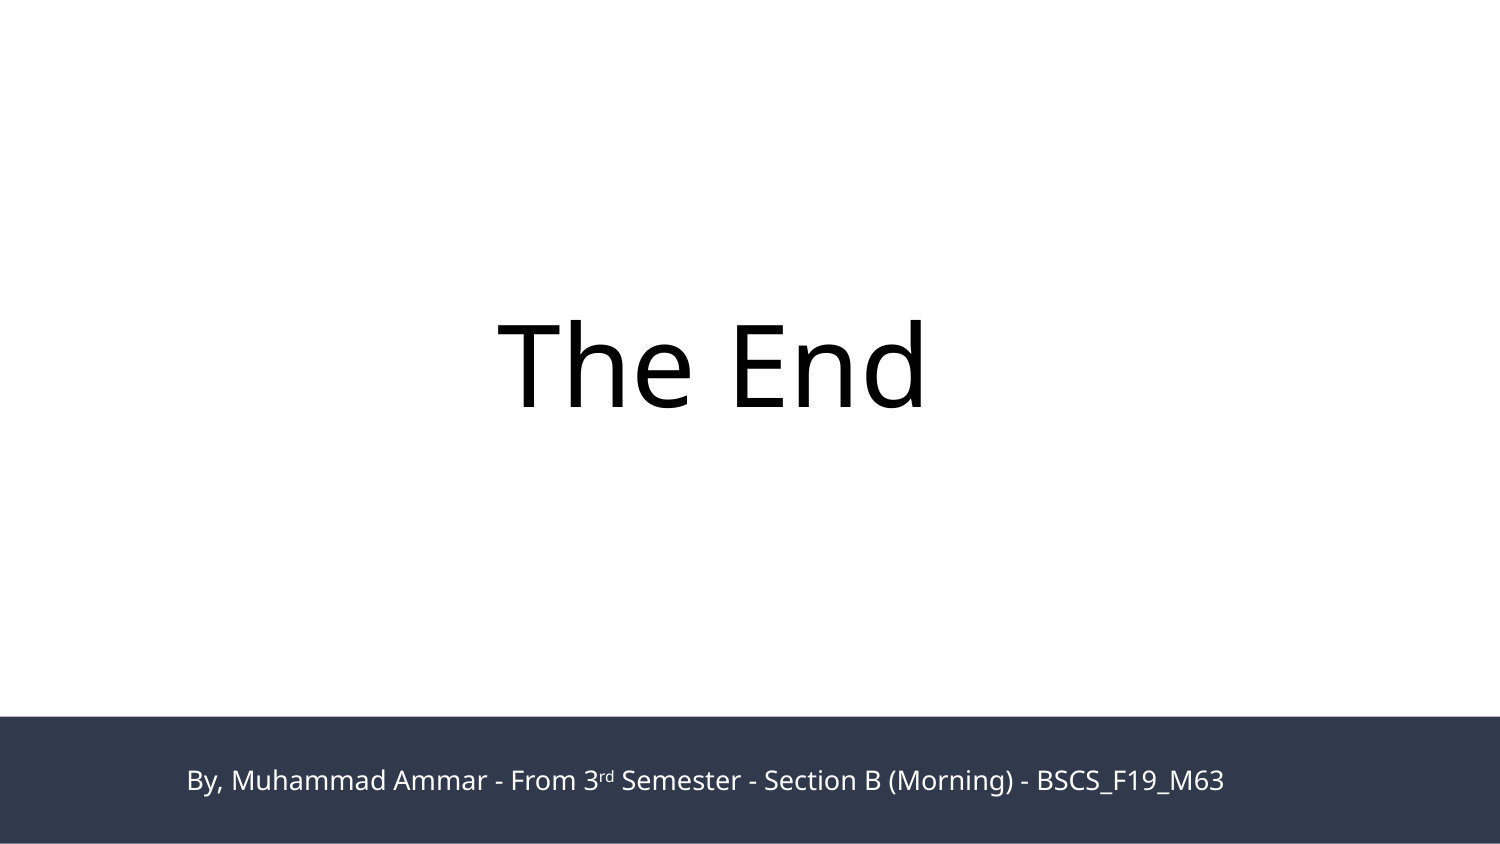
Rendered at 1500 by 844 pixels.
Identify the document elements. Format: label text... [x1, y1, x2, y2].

list By, Muhammad Ammar - From 3rd Semester - Section B (Morning) - BSCS_F19_M63 [51, 741, 1361, 818]
text_box The End [482, 278, 1018, 446]
